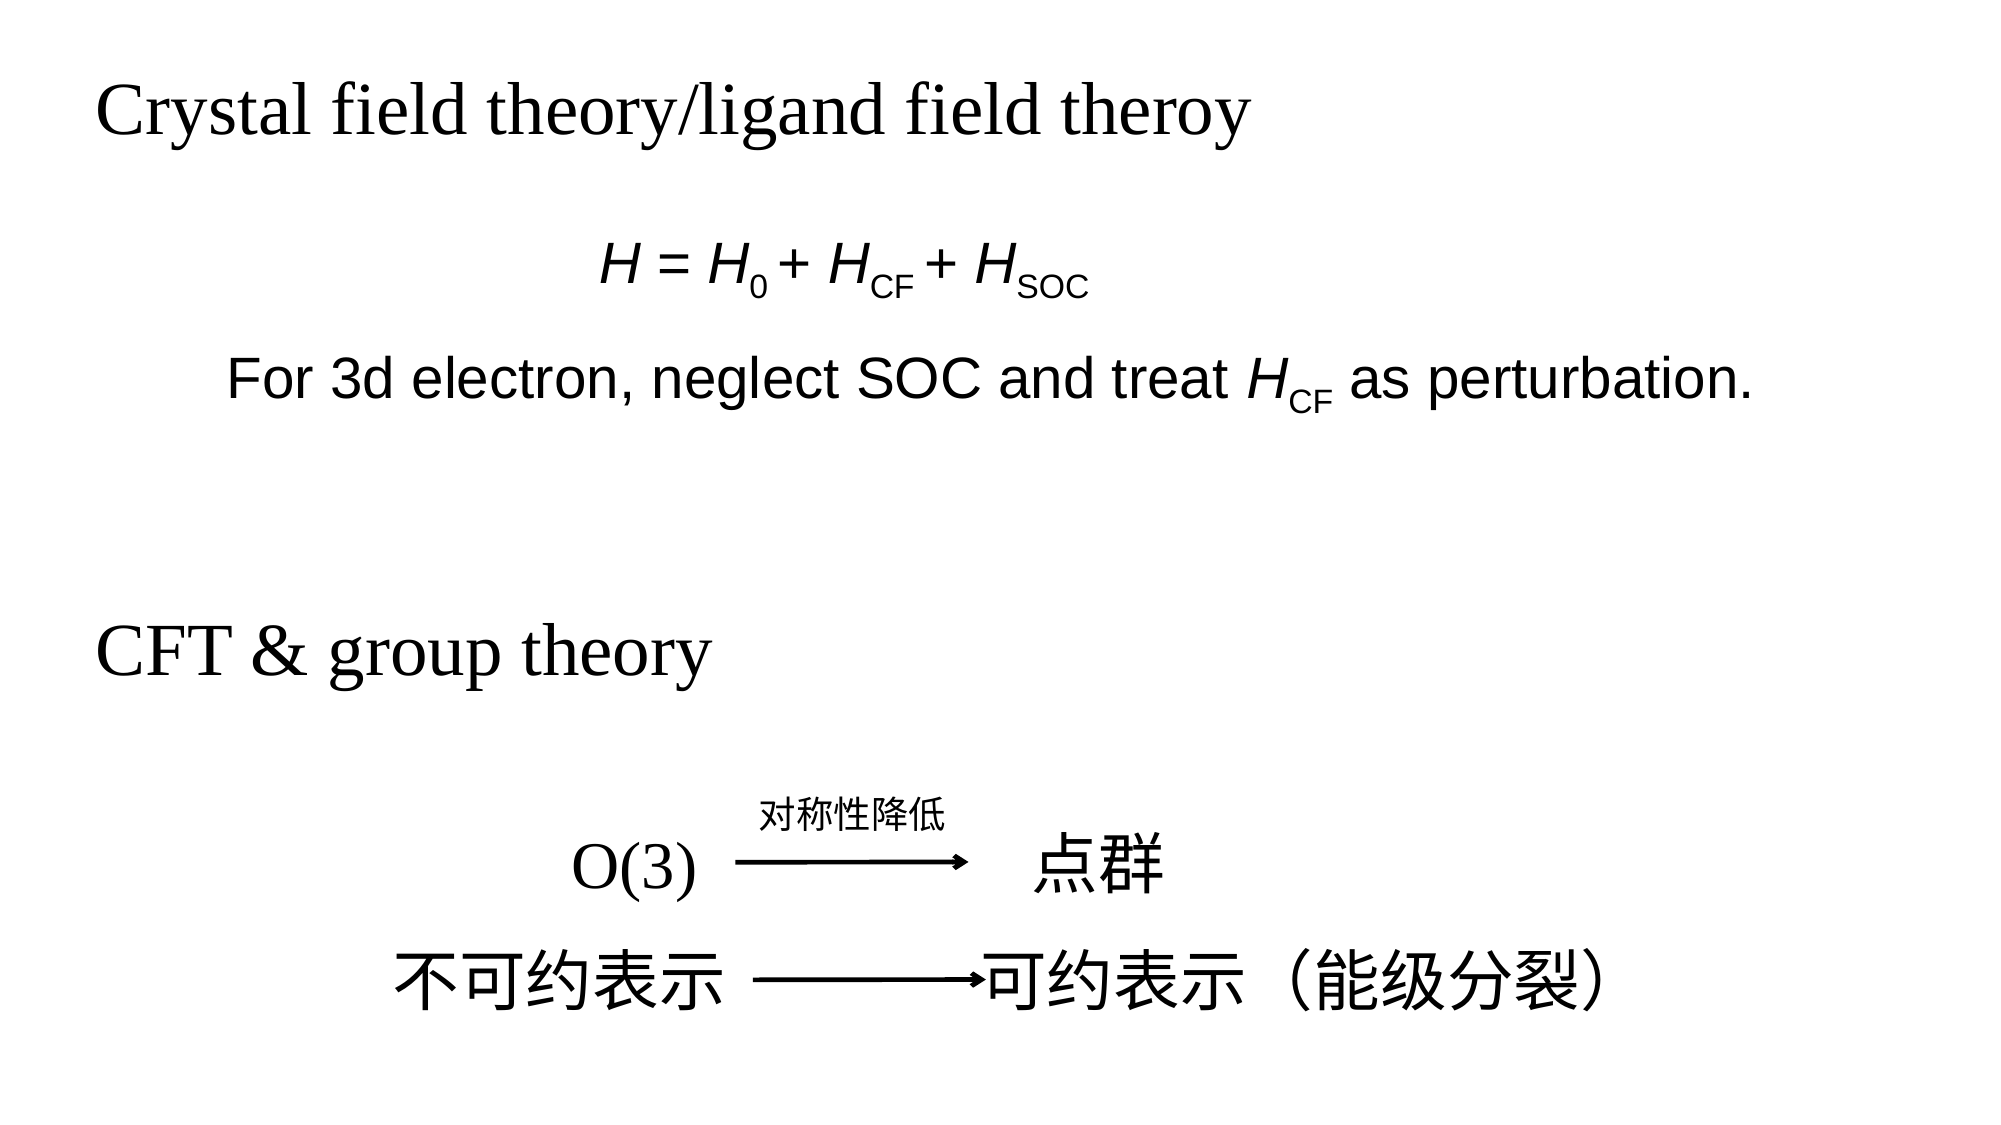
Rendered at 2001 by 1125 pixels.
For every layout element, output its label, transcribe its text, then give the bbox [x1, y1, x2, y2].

text_box 对称性降低 [743, 784, 995, 844]
text_box H = H0 + HCF + HSOC [584, 218, 1209, 313]
text_box For 3d electron, neglect SOC and treat HCF as perturbation. [212, 332, 1855, 428]
text_box CFT & group theory [81, 592, 1375, 698]
text_box Crystal field theory/ligand field theroy [81, 52, 1375, 157]
text_box O(3) 点群 [556, 814, 1287, 909]
text_box 不可约表示 可约表示（能级分裂） [377, 931, 1855, 1027]
